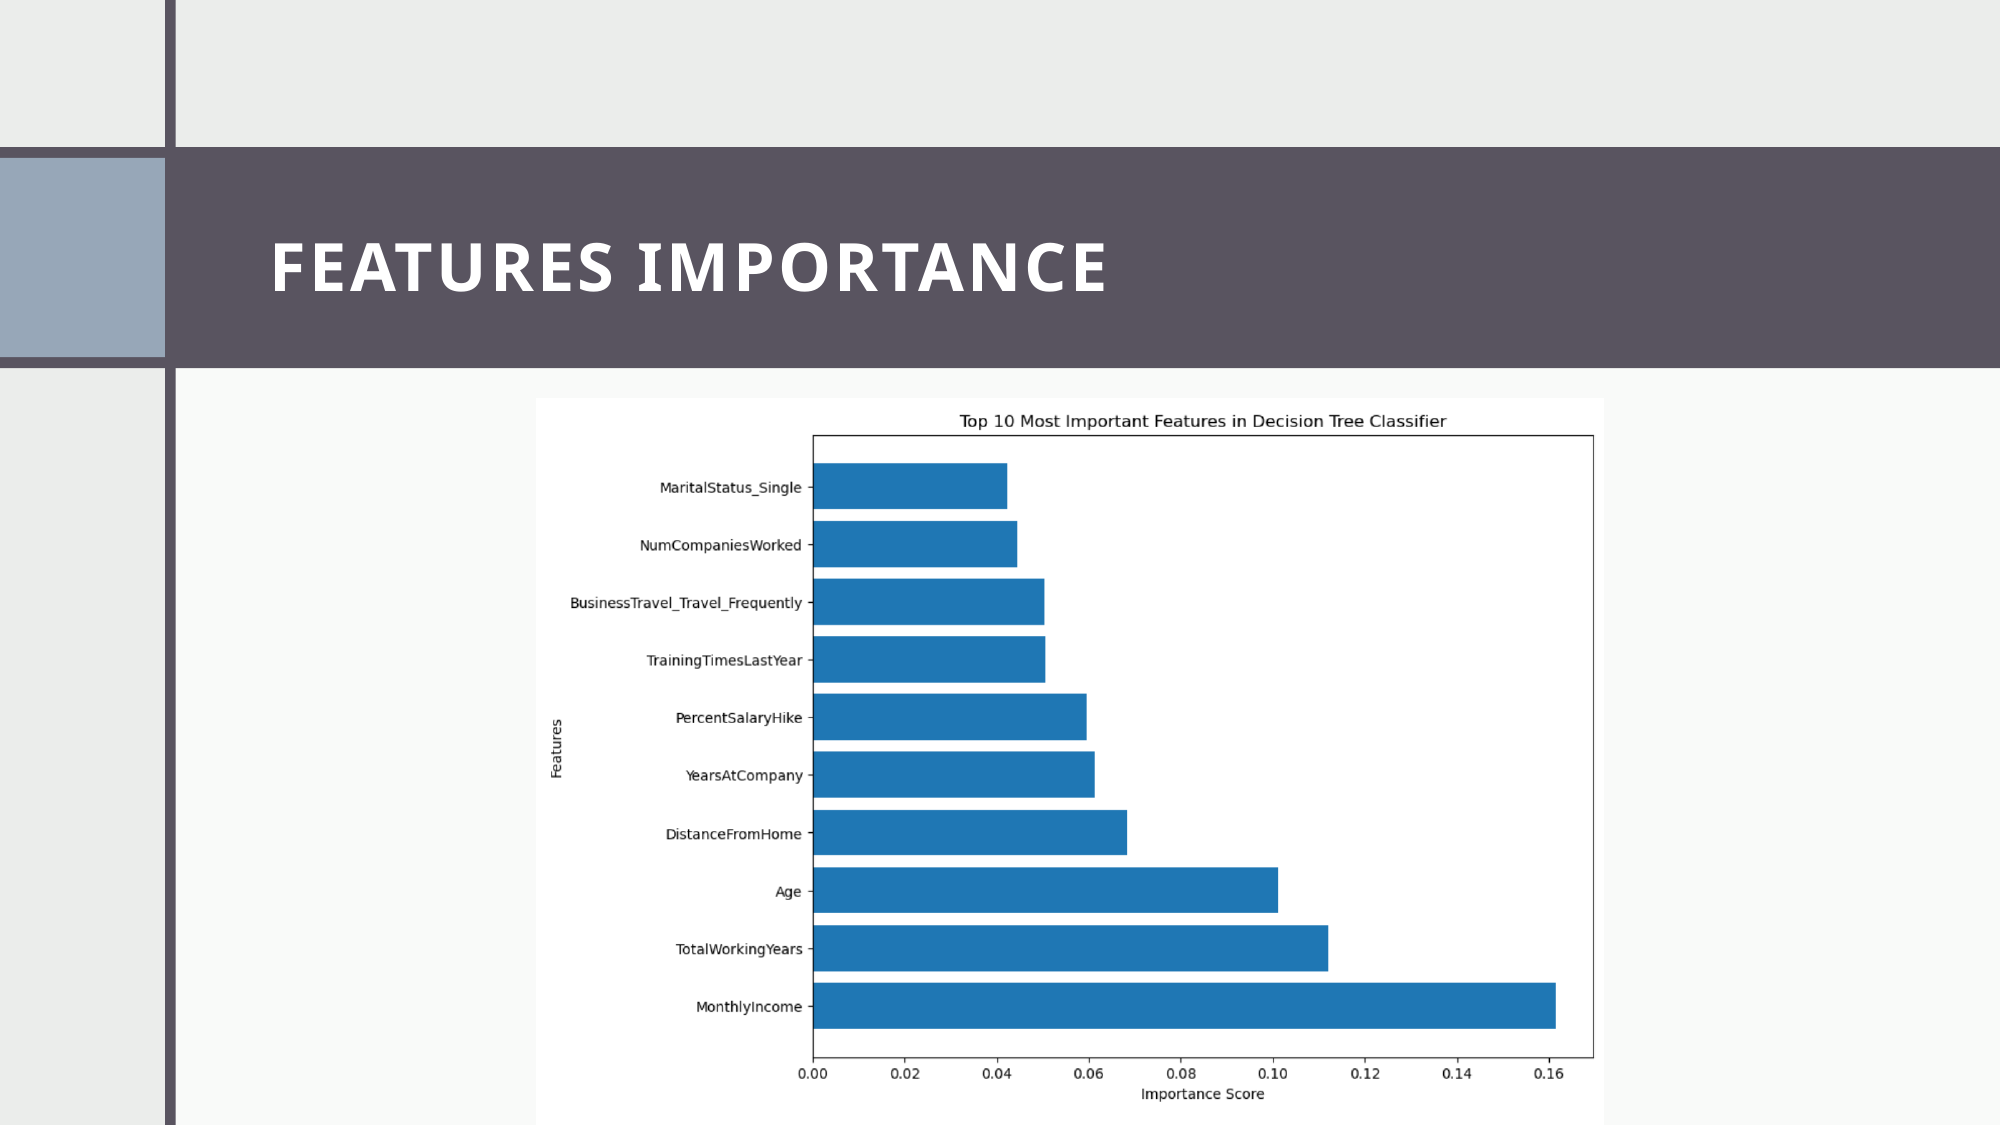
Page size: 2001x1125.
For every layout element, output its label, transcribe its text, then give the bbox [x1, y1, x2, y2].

picture [535, 398, 1604, 1125]
title FEATURES IMPORTANCE [251, 157, 1969, 358]
